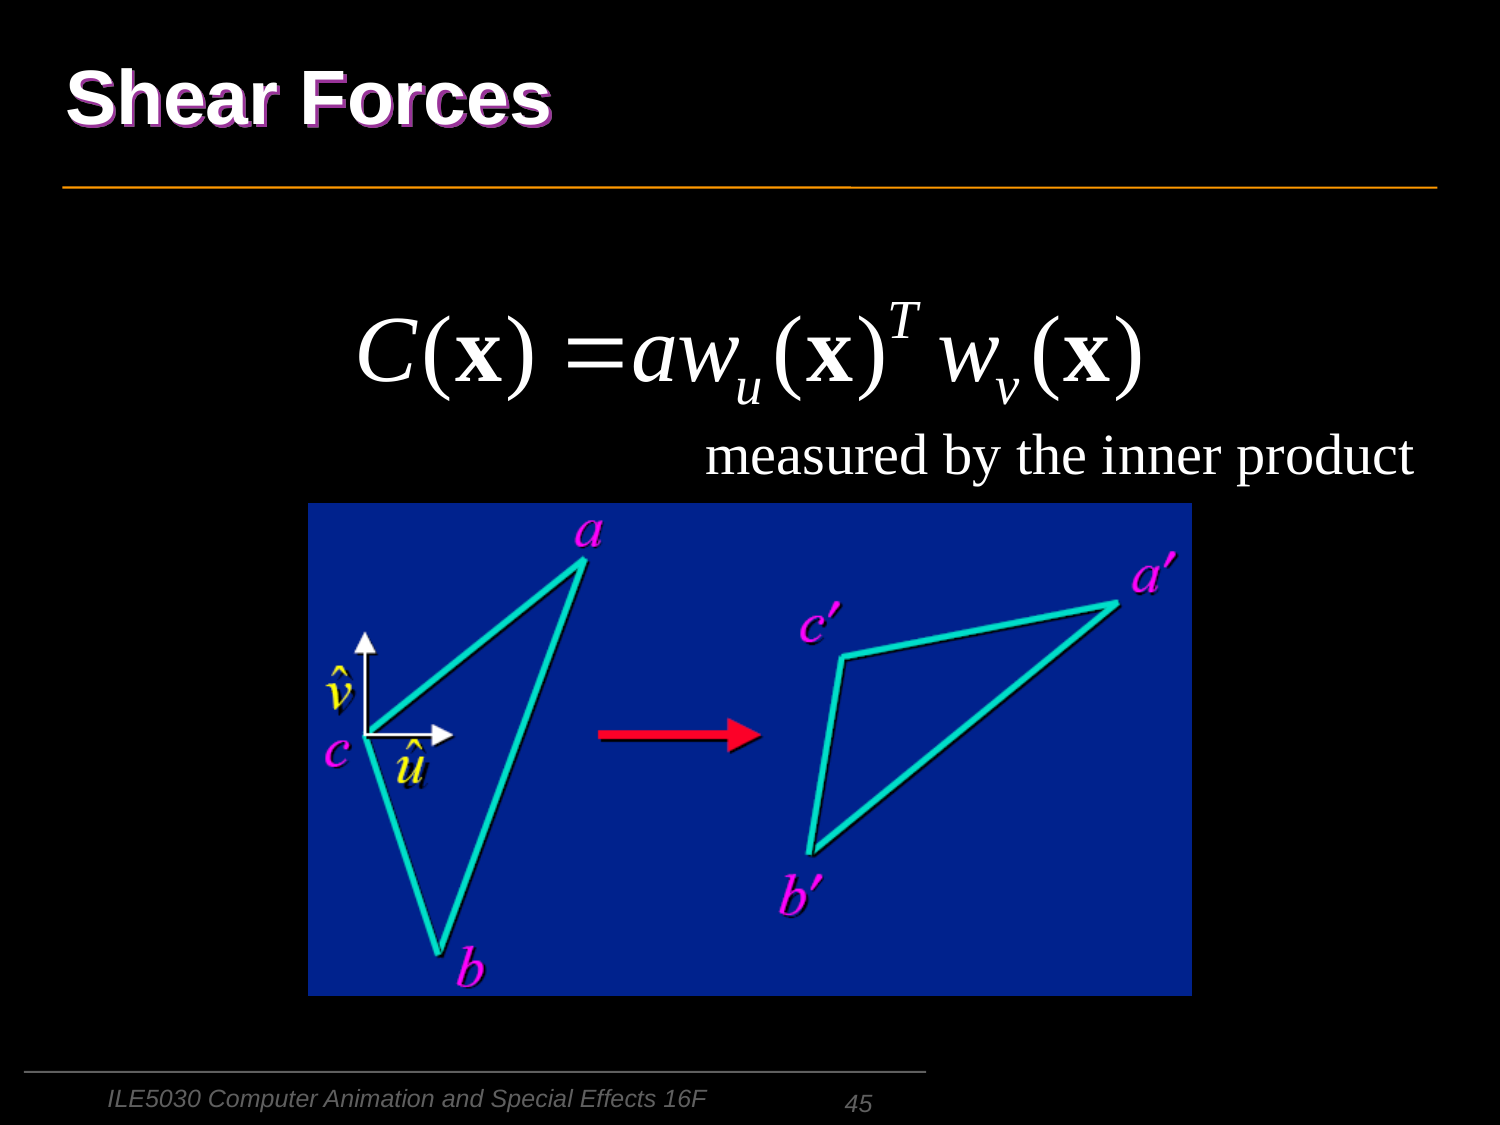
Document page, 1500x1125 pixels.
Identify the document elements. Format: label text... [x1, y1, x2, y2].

footer ILE5030 Computer Animation and Special Effects 16F [92, 1074, 838, 1125]
slide_number 45 [537, 1084, 888, 1125]
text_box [343, 278, 1157, 425]
text_box measured by the inner product [690, 408, 1430, 494]
picture [307, 503, 1192, 997]
title Shear Forces [50, 0, 1150, 188]
